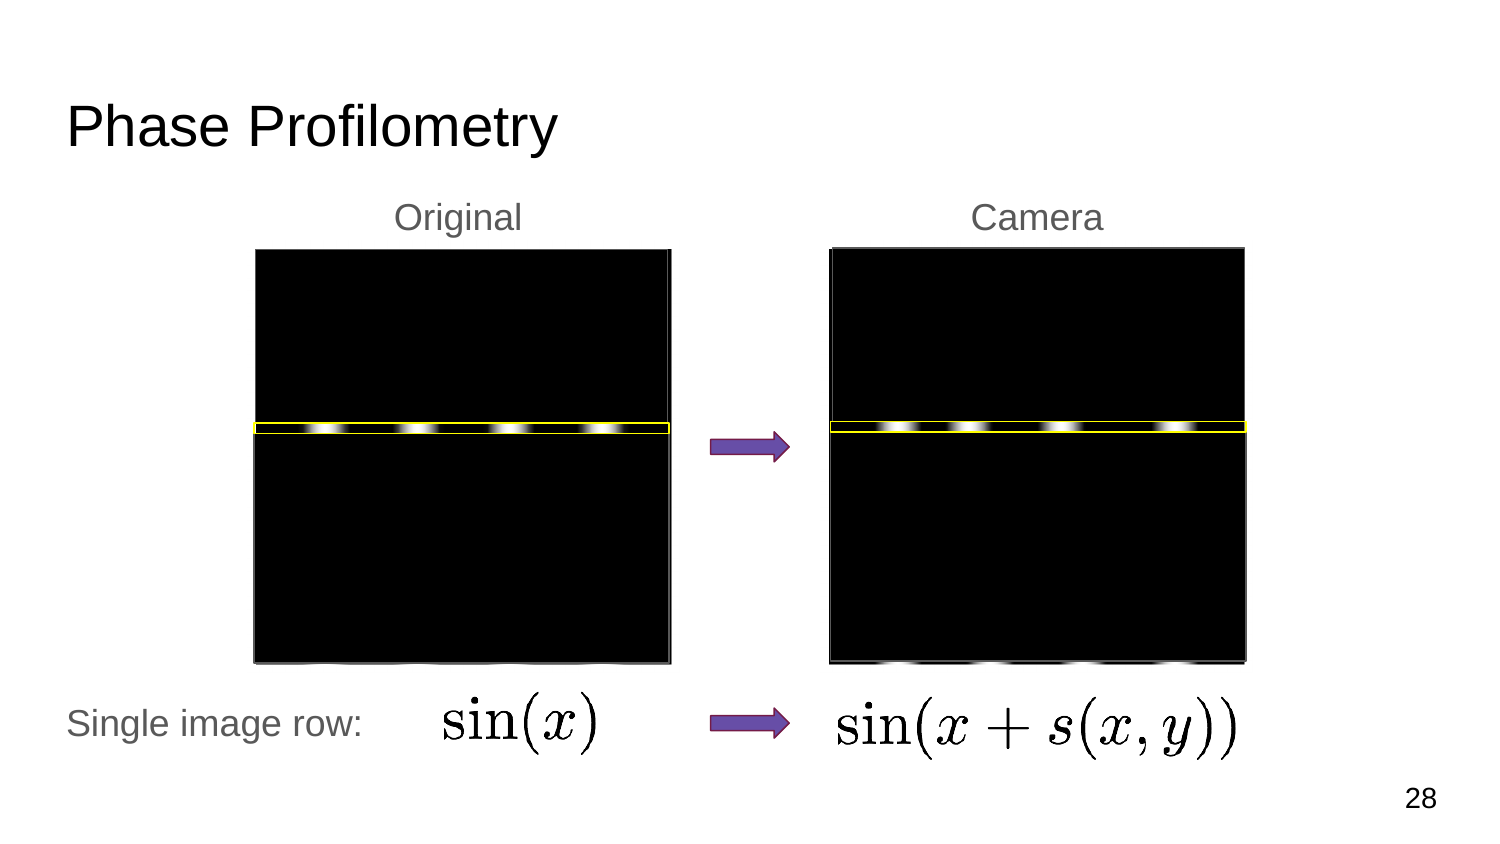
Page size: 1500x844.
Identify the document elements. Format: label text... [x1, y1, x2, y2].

text_box Original [378, 178, 545, 238]
text_box [710, 431, 790, 462]
title Phase Profilometry [51, 72, 1449, 167]
picture [820, 239, 1254, 673]
text_box Camera [955, 178, 1121, 238]
slide_number ‹#› [1389, 764, 1480, 830]
text_box Single image row: [51, 683, 390, 763]
text_box [710, 708, 790, 739]
picture [246, 239, 680, 673]
picture [444, 690, 596, 756]
picture [838, 695, 1236, 761]
